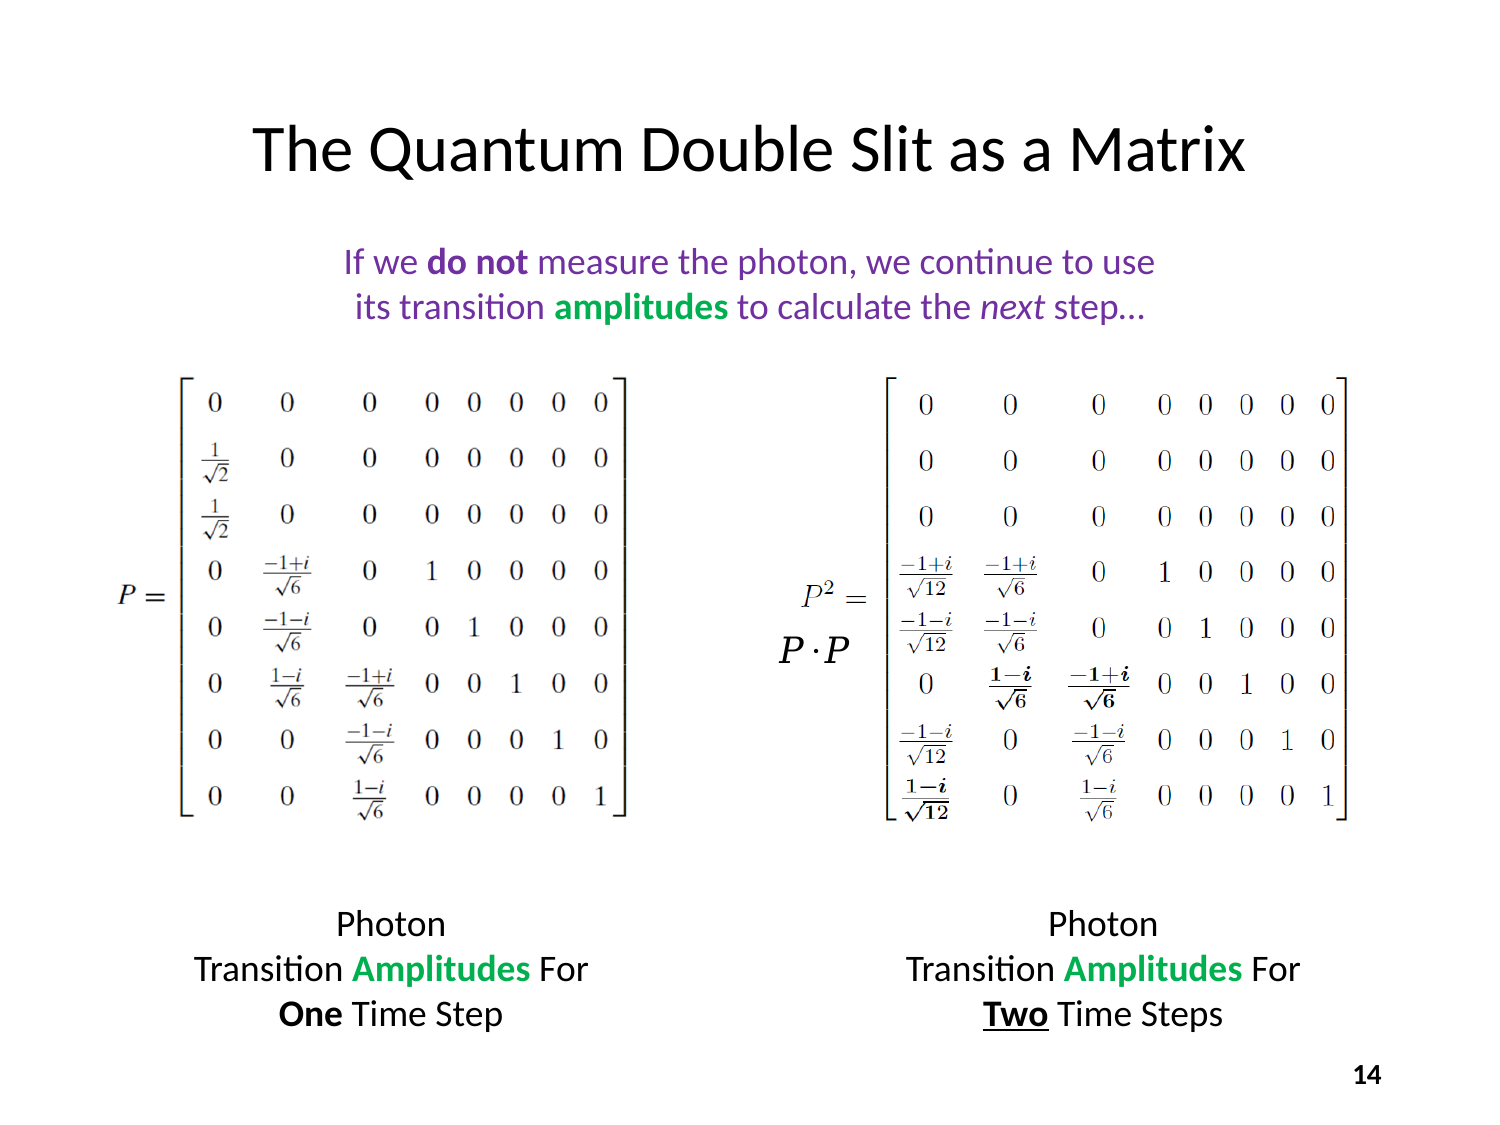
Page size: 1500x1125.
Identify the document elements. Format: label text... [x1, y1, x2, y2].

picture [788, 358, 1360, 831]
picture [105, 358, 637, 831]
title The Quantum Double Slit as a Matrix [103, 59, 1397, 241]
text_box Photon Transition Amplitudes For One Time Step [163, 891, 620, 1041]
text_box Photon Transition Amplitudes For Two Time Steps [880, 891, 1326, 1041]
text_box If we do not measure the photon, we continue to use its transition amplitudes to calculate the next step… [313, 229, 1186, 335]
slide_number 14 [1059, 1042, 1397, 1103]
